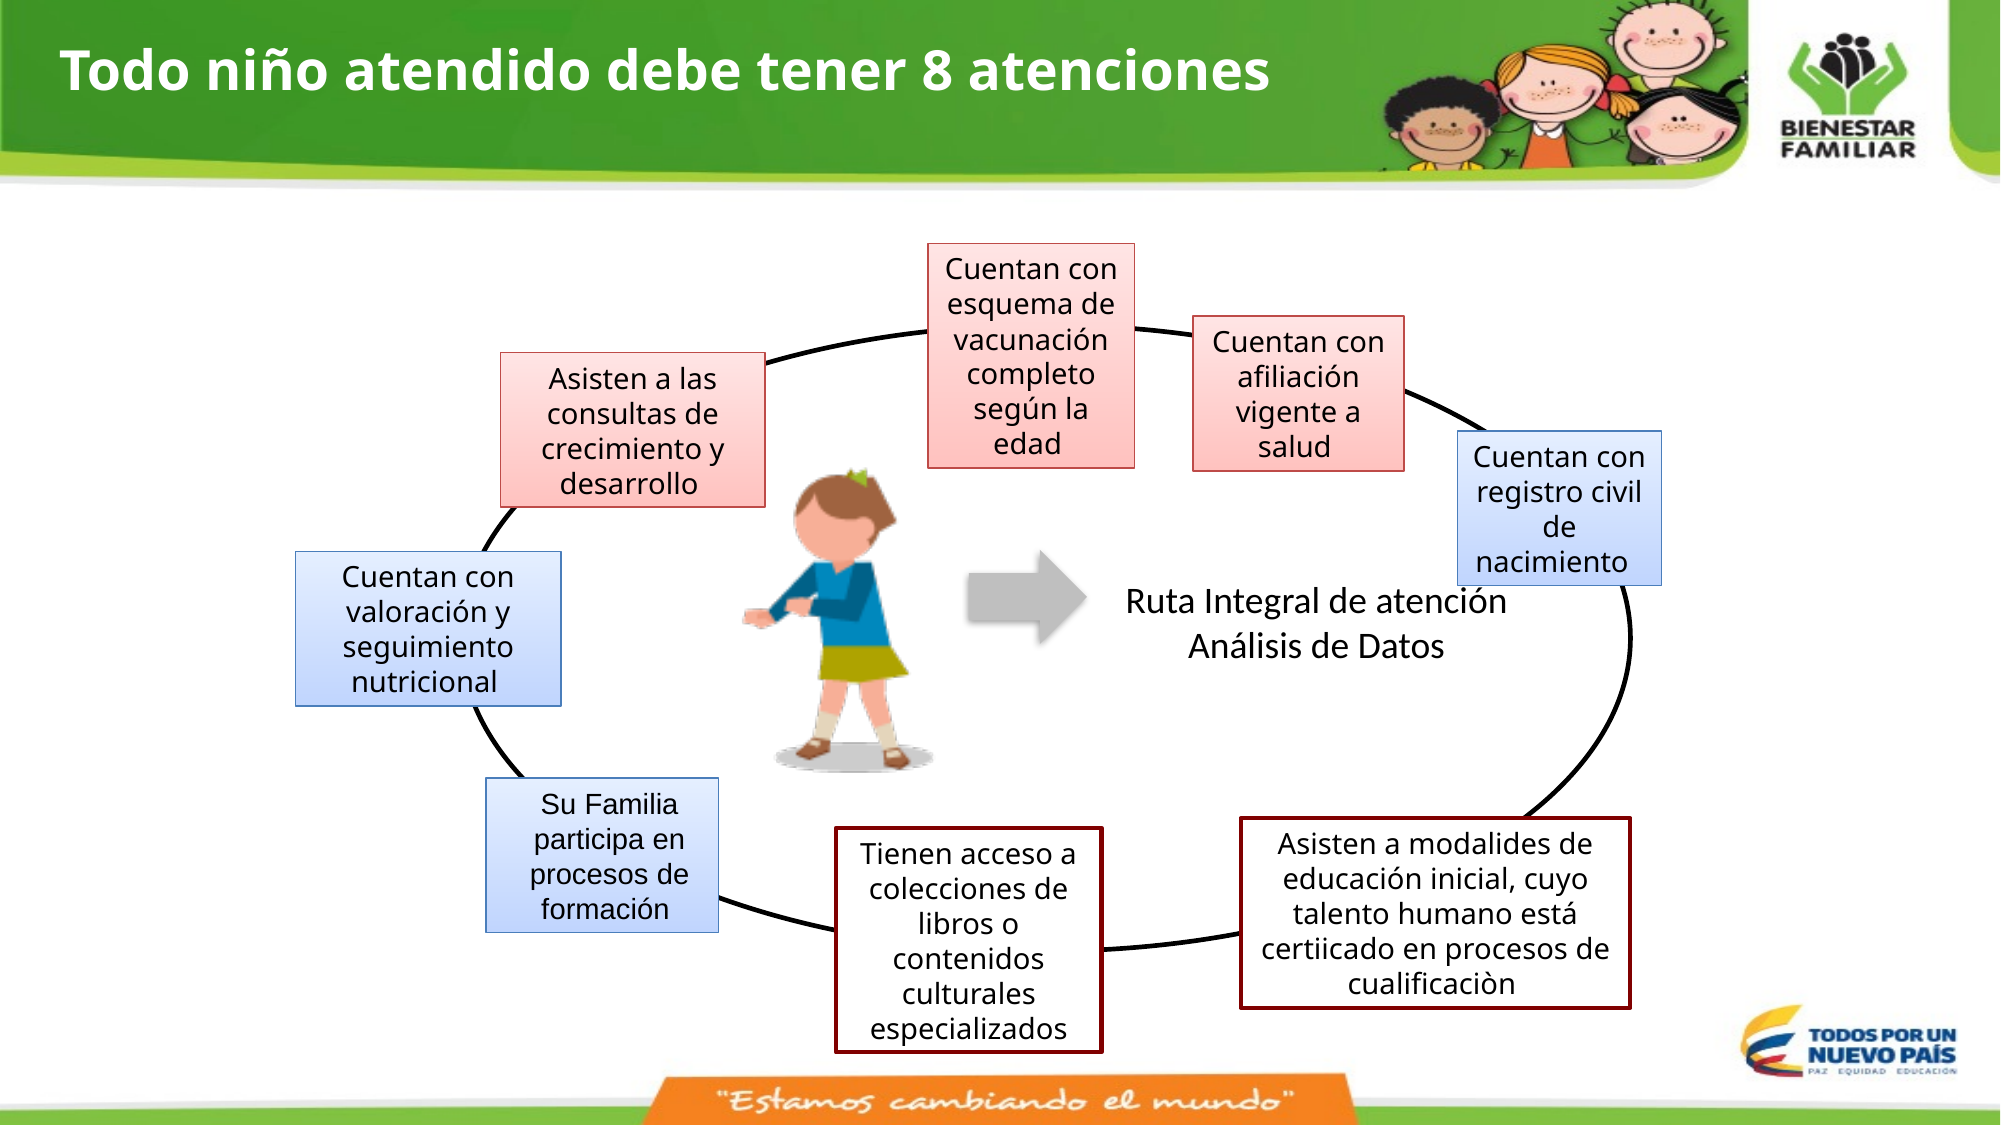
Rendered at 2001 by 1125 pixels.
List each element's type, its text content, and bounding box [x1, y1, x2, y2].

text_box Su Familia participa en procesos de formación [485, 777, 719, 933]
text_box Cuentan con esquema de vacunación completo según la edad [927, 243, 1135, 469]
text_box Cuentan con afiliación vigente a salud [1192, 315, 1405, 472]
text_box Asisten a modalides de educación inicial, cuyo talento humano está certiicado en procesos de cualificaciòn [1239, 816, 1632, 1010]
text_box Ruta Integral de atención Análisis de Datos [1074, 568, 1560, 674]
text_box Todo niño atendido debe tener 8 atenciones [44, 34, 1487, 110]
text_box Tienen acceso a colecciones de libros o contenidos culturales especializados [834, 826, 1104, 1054]
picture [0, 0, 2001, 1125]
text_box Cuentan con valoración y seguimiento nutricional [295, 551, 562, 707]
text_box Asisten a las consultas de crecimiento y desarrollo [500, 352, 766, 508]
text_box Cuentan con registro civil de nacimiento [1457, 430, 1662, 586]
text_box [474, 327, 1632, 951]
